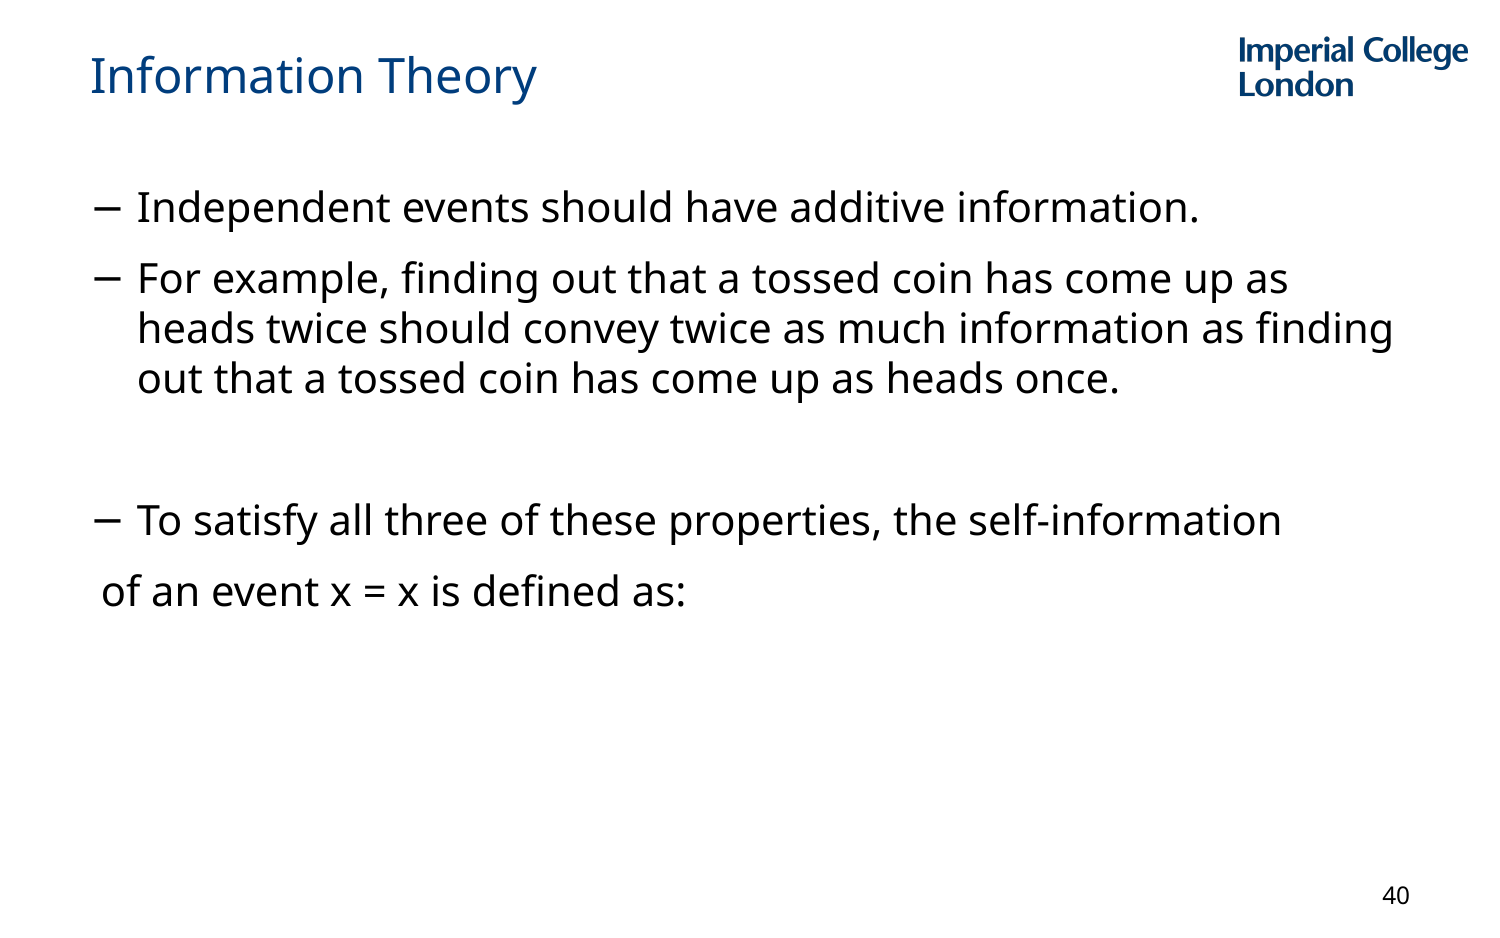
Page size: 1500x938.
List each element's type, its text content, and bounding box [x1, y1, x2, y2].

picture [1425, 18, 1486, 114]
title Information Theory [75, 0, 1425, 153]
slide_number 40 [1074, 872, 1426, 920]
